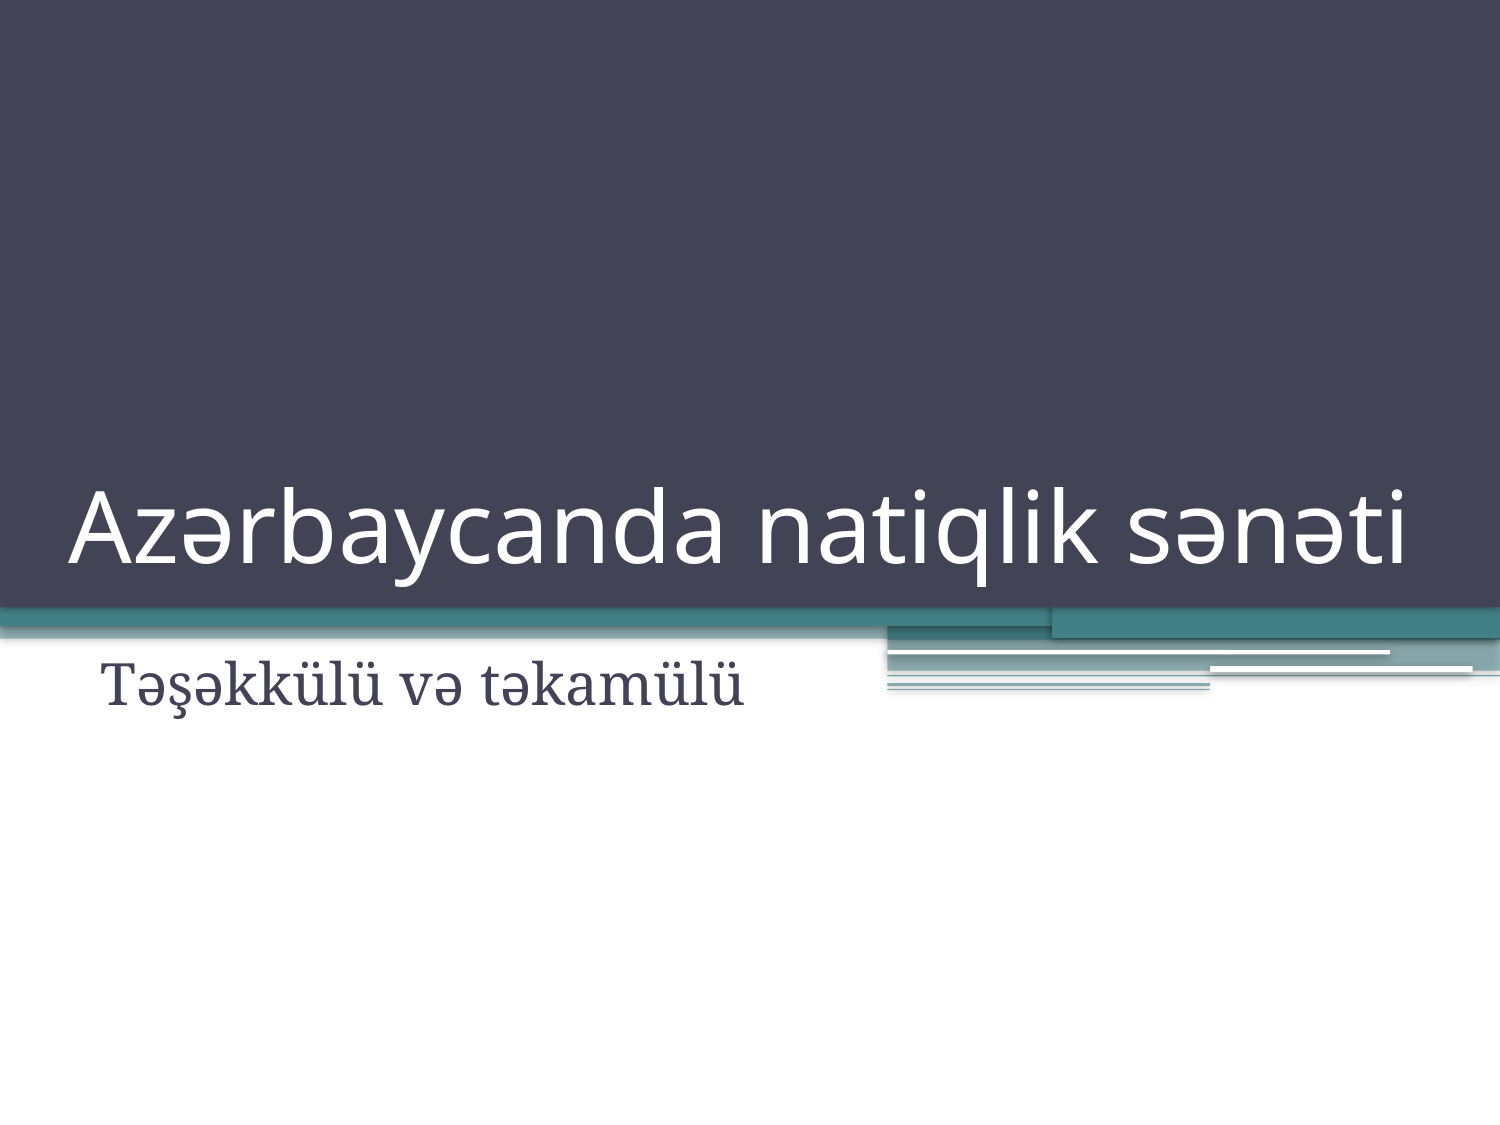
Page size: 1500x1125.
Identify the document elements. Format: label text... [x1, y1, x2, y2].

subtitle Təşəkkülü və təkamülü [75, 639, 888, 928]
title Azərbaycanda natiqlik sənəti [53, 350, 1441, 592]
